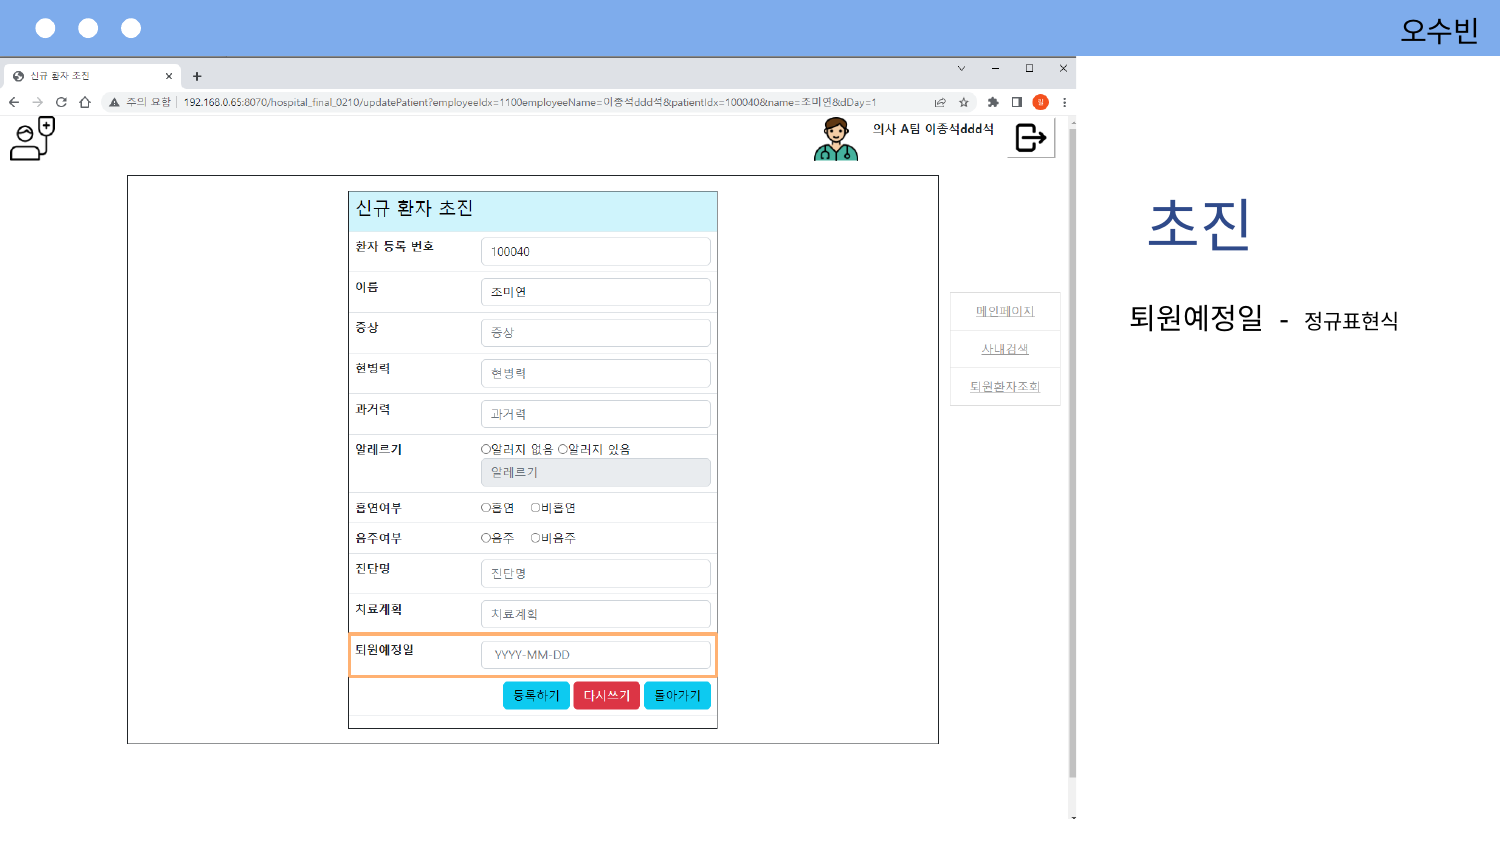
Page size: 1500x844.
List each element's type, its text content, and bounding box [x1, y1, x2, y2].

text_box 퇴원예정일 - 정규표현식 [1114, 279, 1425, 350]
text_box 오수빈 [1385, 6, 1496, 57]
picture [0, 56, 1077, 820]
title 초진 [1131, 173, 1395, 251]
